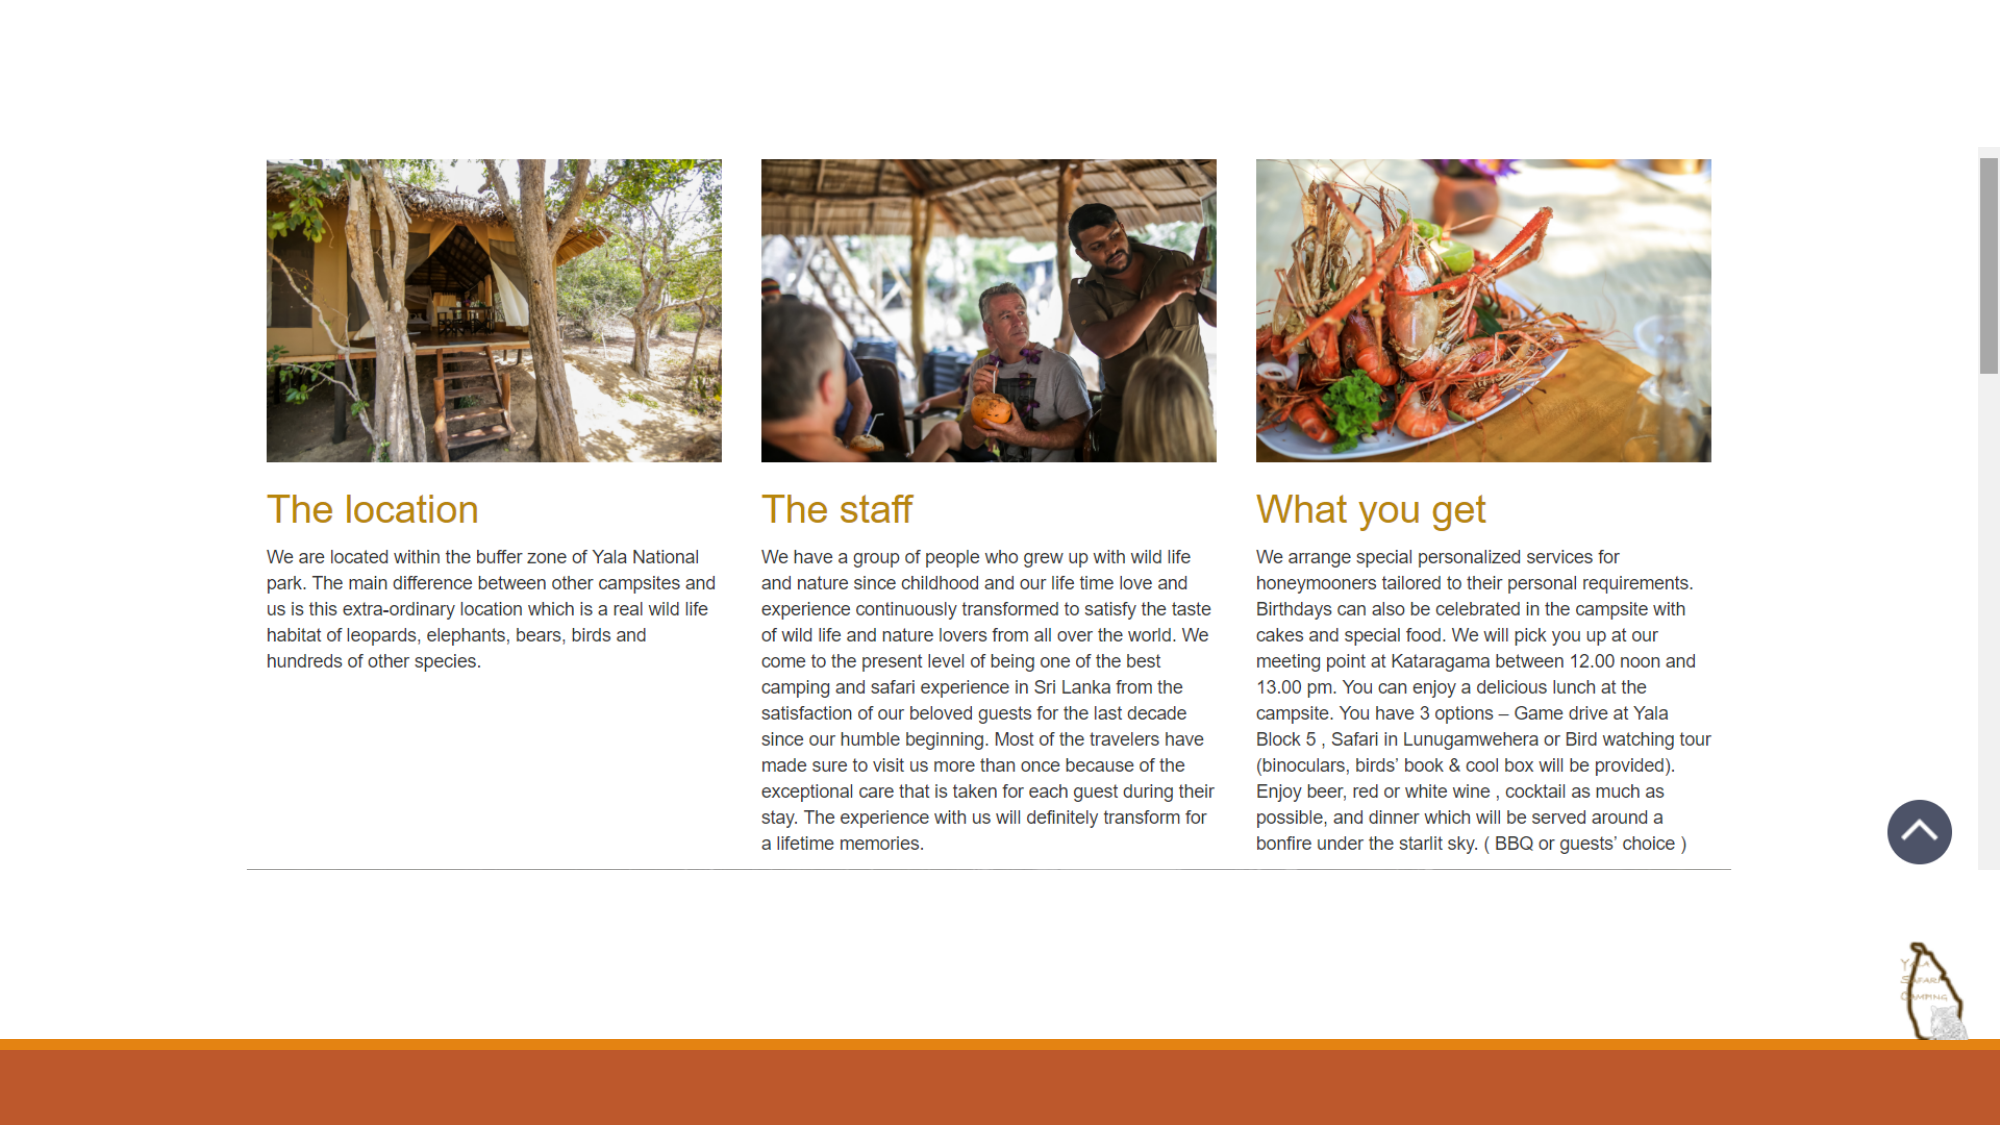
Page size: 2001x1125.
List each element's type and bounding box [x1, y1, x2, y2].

picture [1880, 939, 1982, 1041]
picture [0, 146, 2000, 870]
